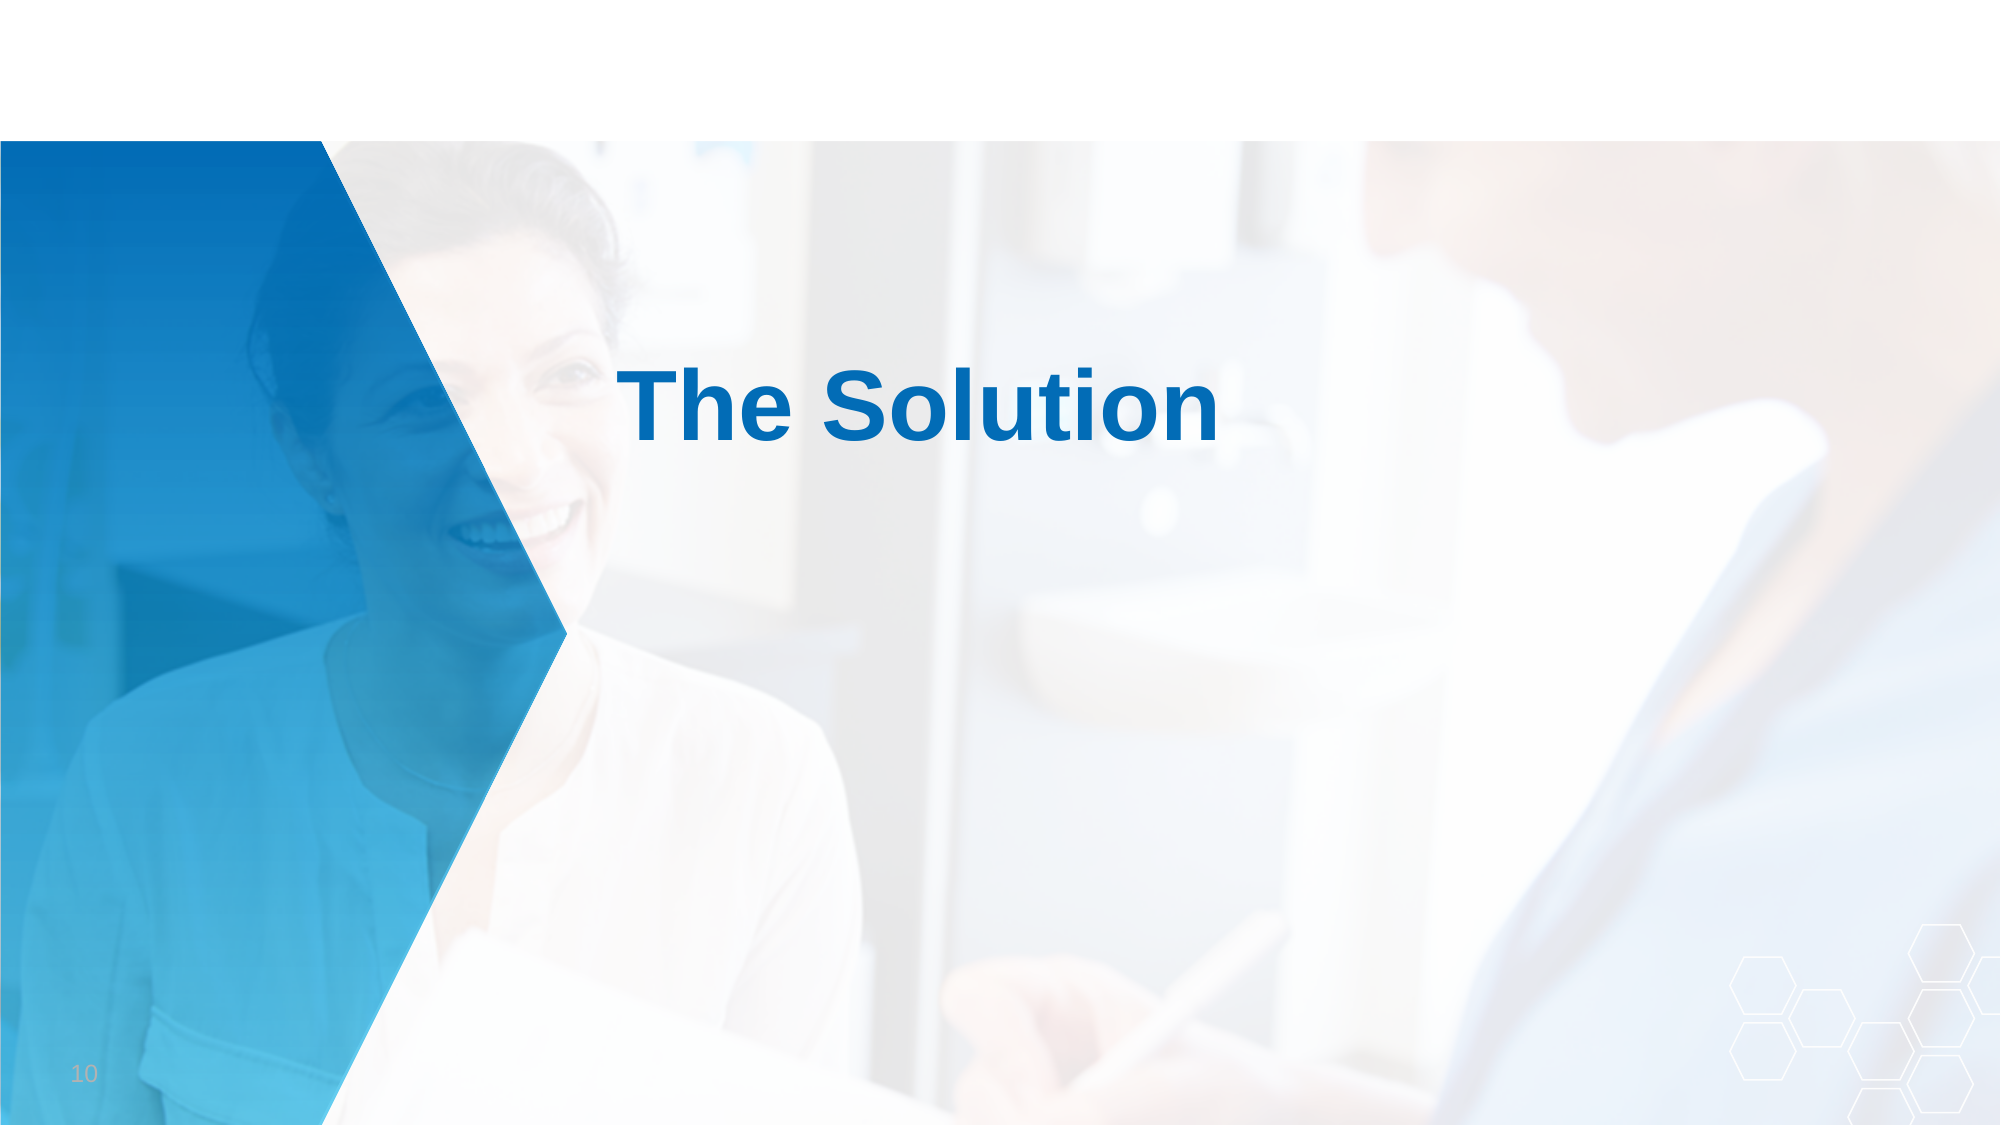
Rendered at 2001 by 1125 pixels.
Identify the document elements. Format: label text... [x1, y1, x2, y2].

text_box The Solution [602, 333, 1805, 468]
picture [1, 407, 564, 1125]
slide_number 10 [55, 1042, 506, 1103]
